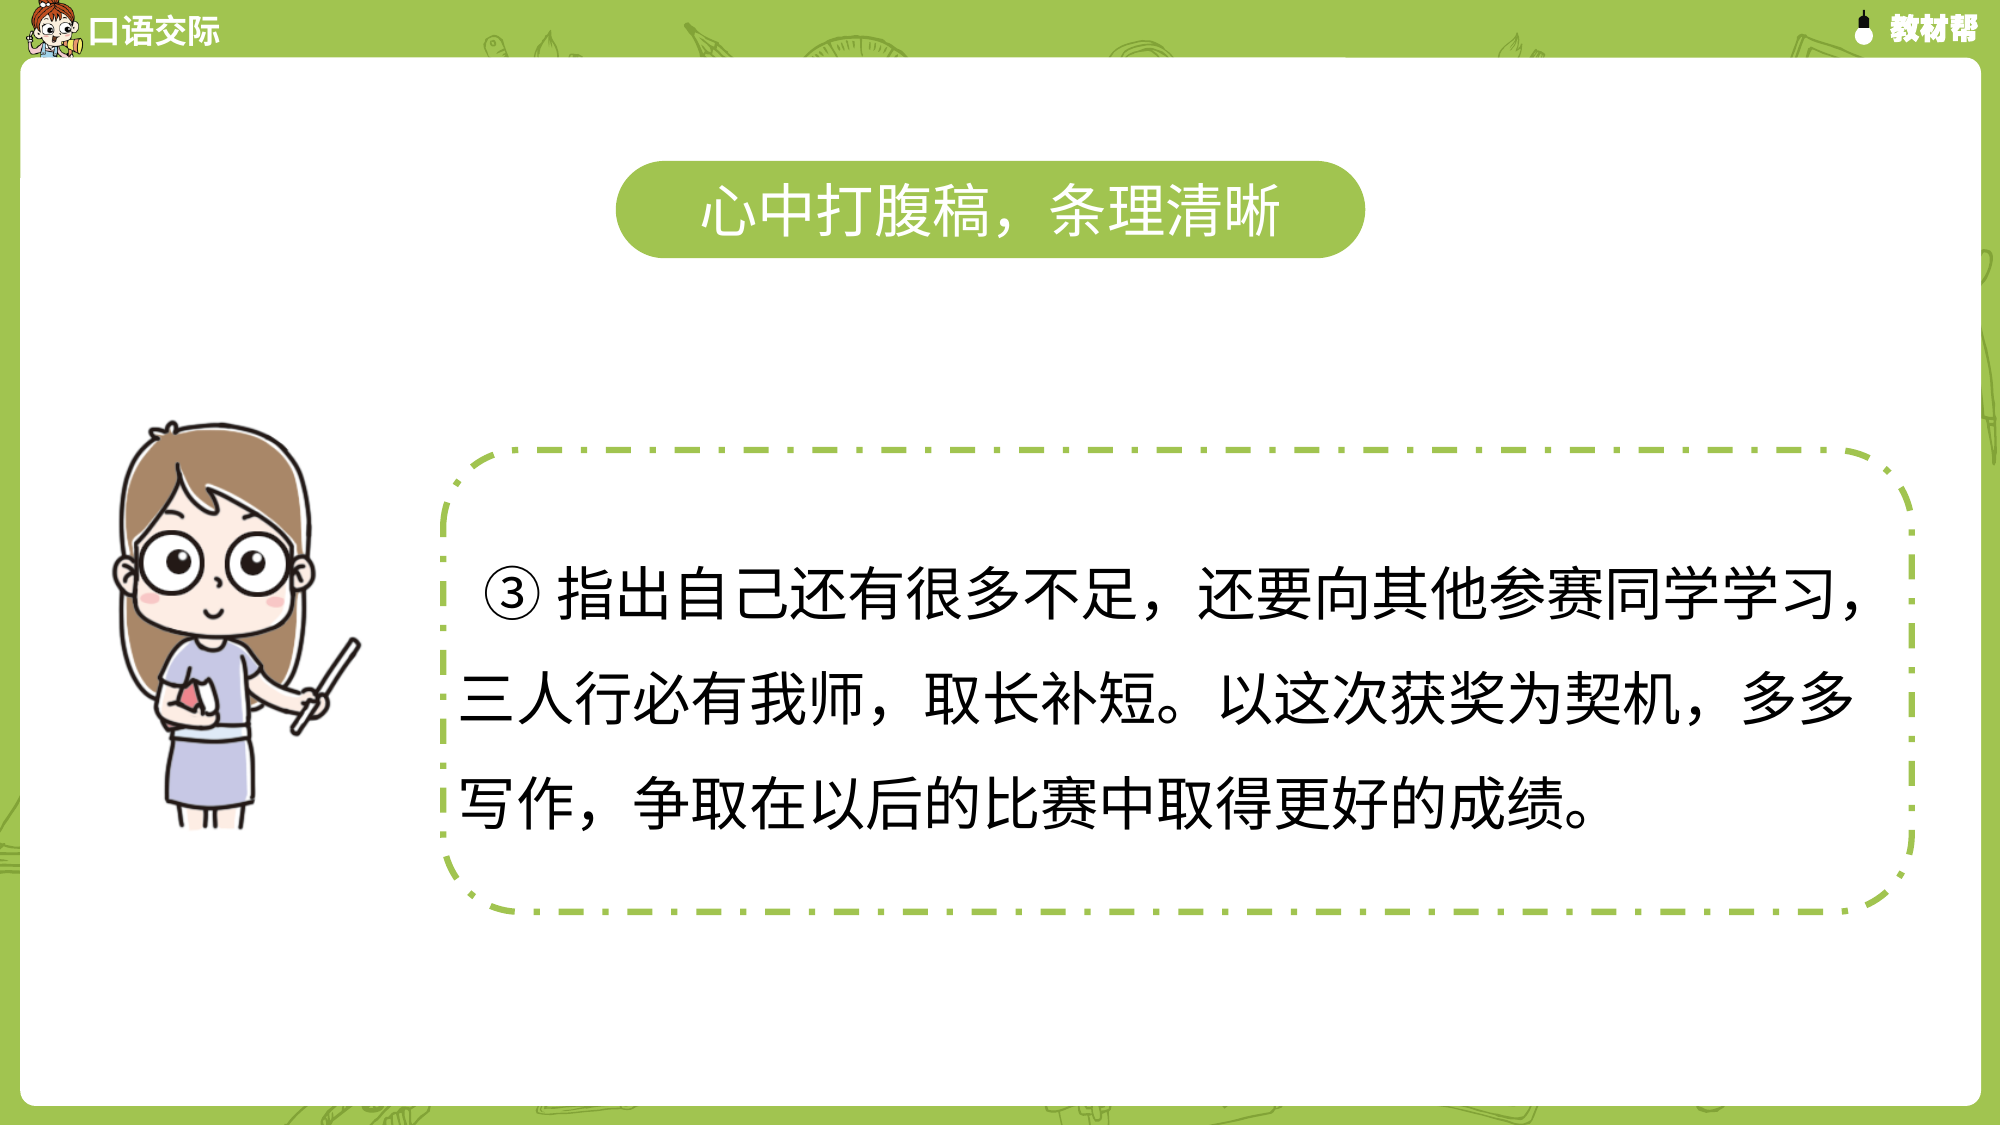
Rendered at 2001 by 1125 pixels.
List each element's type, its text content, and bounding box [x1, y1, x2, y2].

picture [26, 0, 88, 60]
text_box 心中打腹稿，条理清晰 [614, 159, 1367, 260]
text_box [442, 448, 1913, 913]
picture [91, 417, 372, 839]
